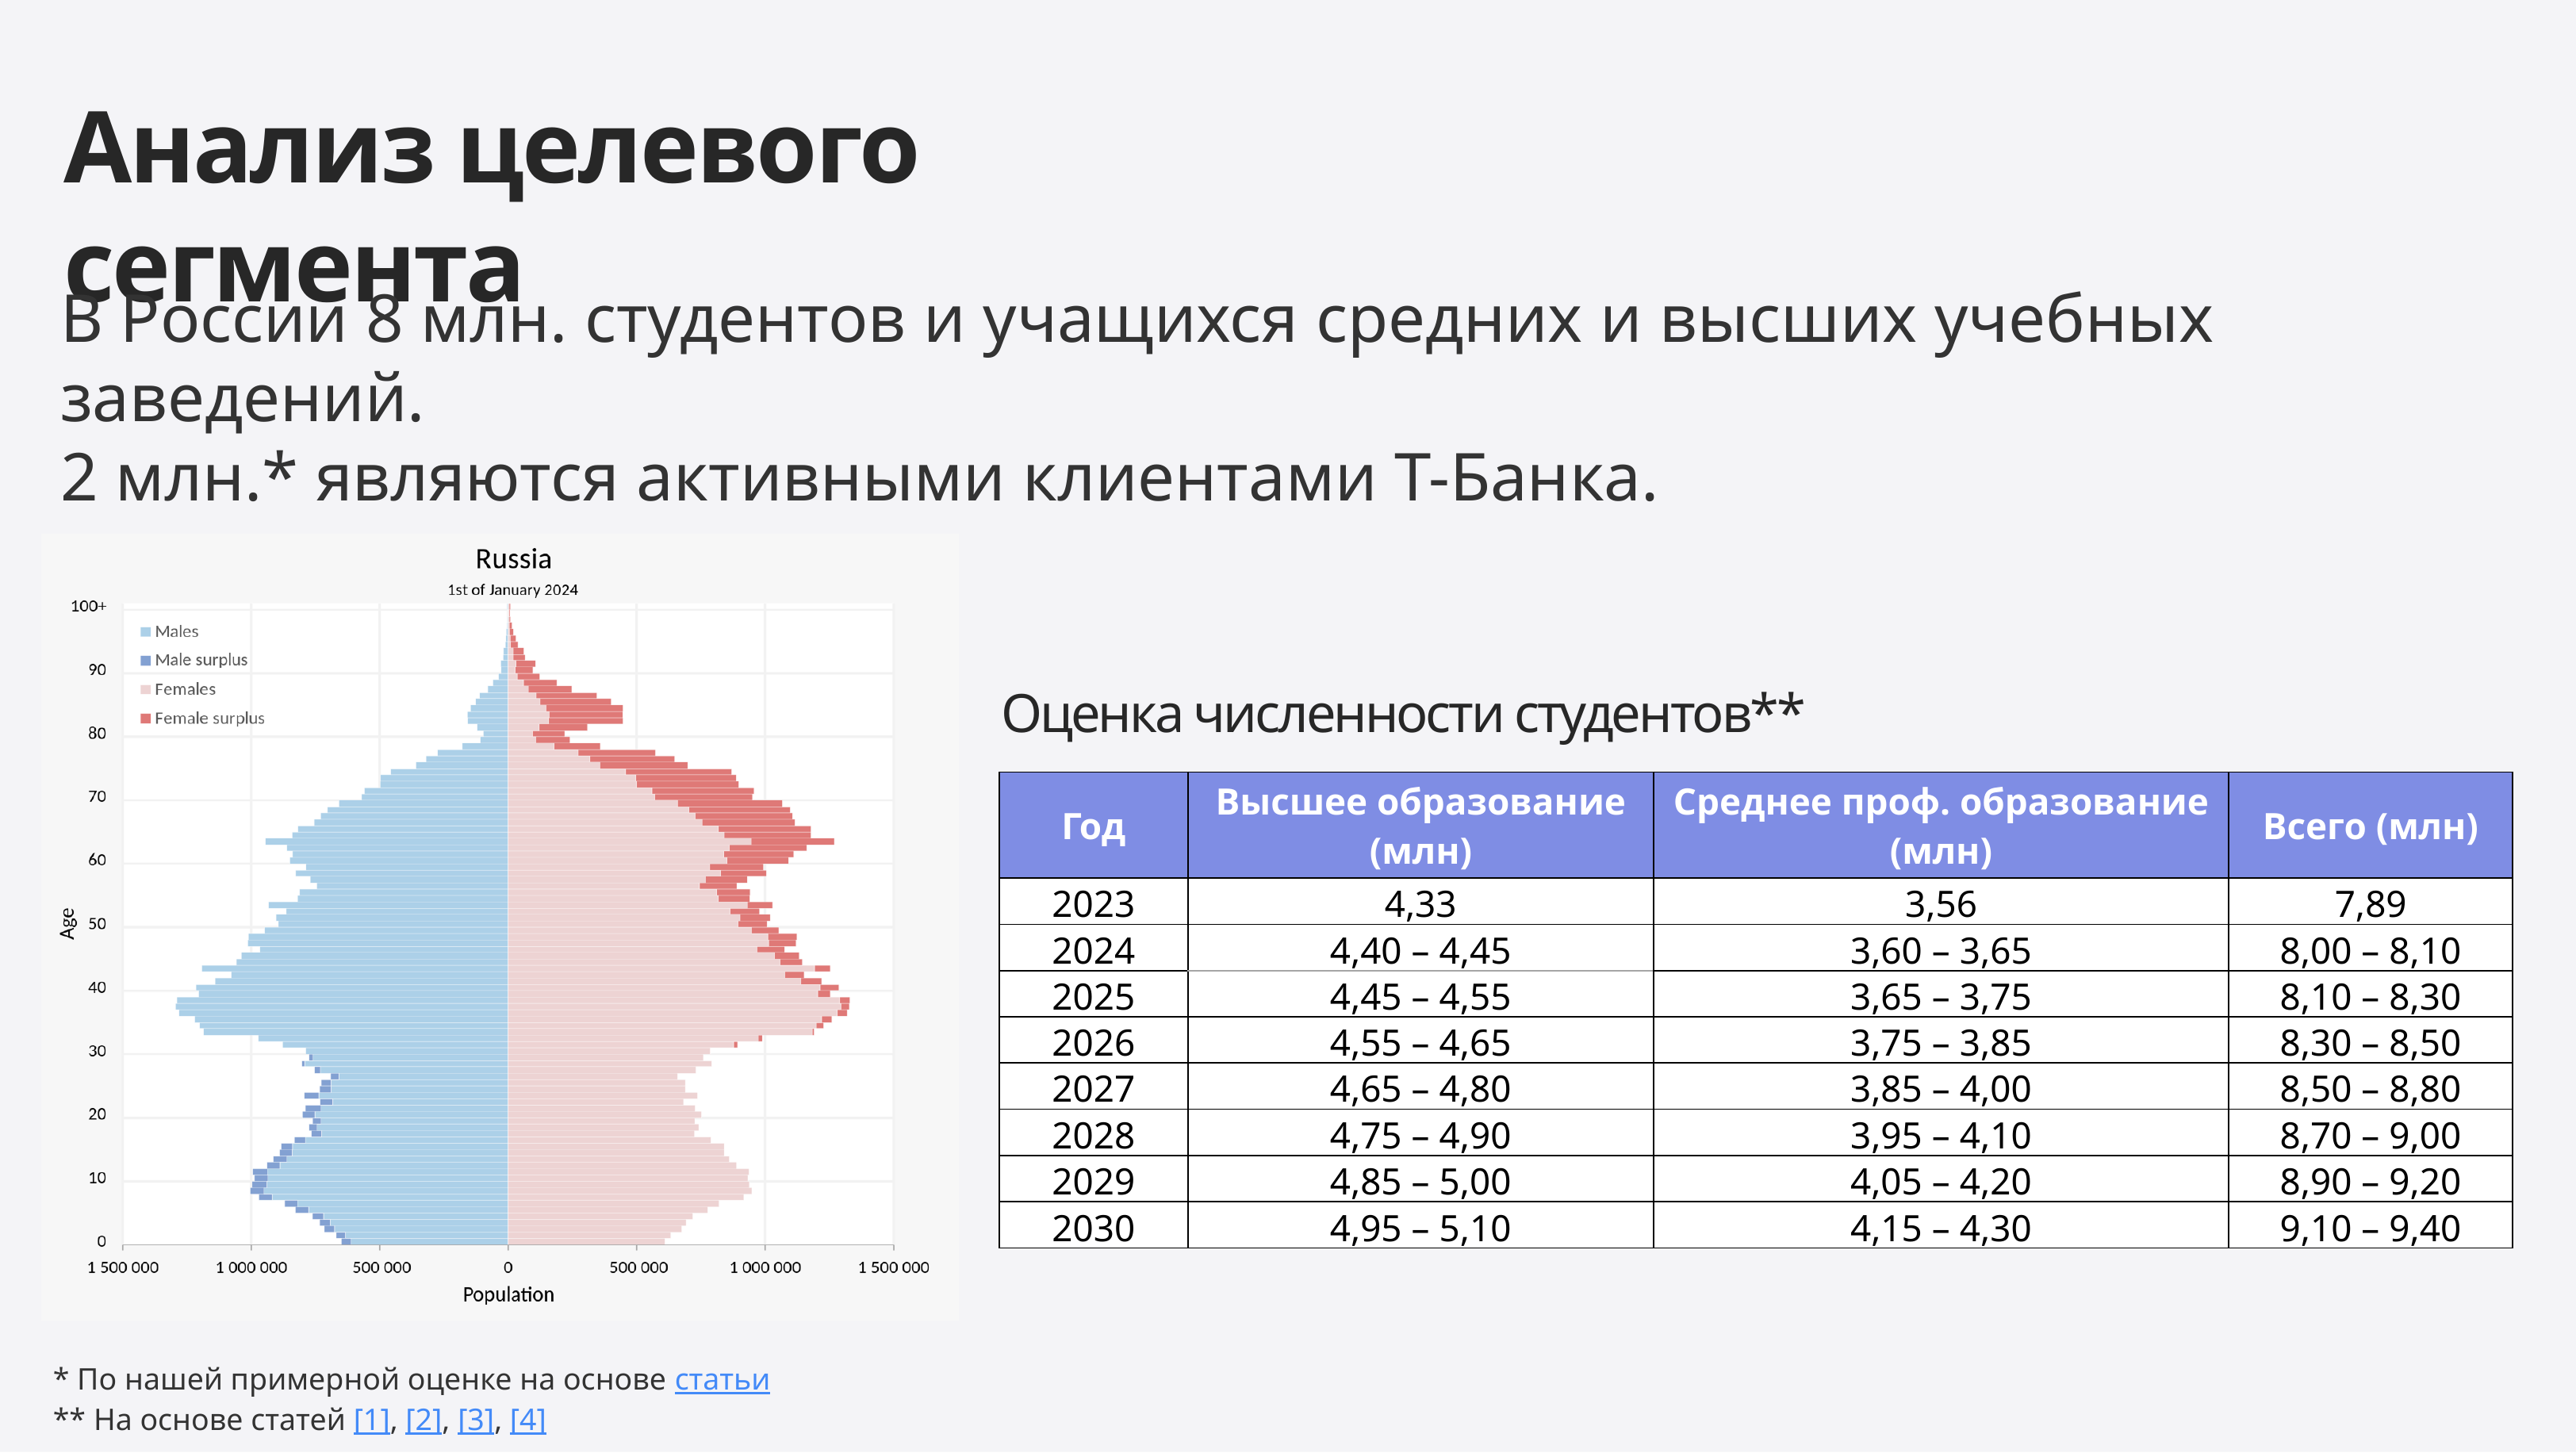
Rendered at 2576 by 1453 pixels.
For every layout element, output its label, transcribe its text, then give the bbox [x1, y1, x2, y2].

table_header Высшее образование (млн) [1189, 773, 1653, 877]
table_cell 2025 [1000, 972, 1187, 1016]
table_cell 3,85 – 4,00 [1654, 1064, 2228, 1109]
table_cell 8,90 – 9,20 [2229, 1156, 2512, 1201]
table_cell 7,89 [2229, 879, 2512, 924]
table_header Среднее проф. образование (млн) [1654, 773, 2228, 877]
table_header Всего (млн) [2229, 773, 2512, 877]
table_cell 3,60 – 3,65 [1654, 925, 2228, 970]
table_cell 9,10 – 9,40 [2229, 1202, 2512, 1248]
text_box Оценка численности студентов** [999, 677, 2513, 743]
table_cell 2024 [1000, 925, 1187, 970]
table_cell 4,15 – 4,30 [1654, 1202, 2228, 1248]
table_cell 3,95 – 4,10 [1654, 1110, 2228, 1155]
table_cell 3,65 – 3,75 [1654, 972, 2228, 1016]
table_cell 4,33 [1189, 879, 1653, 924]
table_cell 2030 [1000, 1202, 1187, 1248]
table_cell 4,45 – 4,55 [1189, 972, 1653, 1016]
table_cell 4,85 – 5,00 [1189, 1156, 1653, 1201]
table_cell 8,70 – 9,00 [2229, 1110, 2512, 1155]
table_cell 4,75 – 4,90 [1189, 1110, 1653, 1155]
table_cell 4,05 – 4,20 [1654, 1156, 2228, 1201]
text_box В России 8 млн. студентов и учащихся средних и высших учебных заведений. 2 млн.* являются активными клиентами Т-Банка. [48, 270, 2508, 520]
table_cell 4,95 – 5,10 [1189, 1202, 1653, 1248]
table_cell 2027 [1000, 1064, 1187, 1109]
table_cell 8,10 – 8,30 [2229, 972, 2512, 1016]
table_cell 4,40 – 4,45 [1189, 925, 1653, 970]
picture [40, 534, 959, 1321]
table_cell 2023 [1000, 879, 1187, 924]
table_cell 2029 [1000, 1156, 1187, 1201]
table_cell 8,00 – 8,10 [2229, 925, 2512, 970]
text_box * По нашей примерной оценке на основе статьи ** На основе статей [1], [2], [3], [4] [41, 1354, 1329, 1447]
table_cell 4,55 – 4,65 [1189, 1018, 1653, 1062]
table_cell 3,75 – 3,85 [1654, 1018, 2228, 1062]
table_cell 2028 [1000, 1110, 1187, 1155]
table_cell 3,56 [1654, 879, 2228, 924]
table_cell 4,65 – 4,80 [1189, 1064, 1653, 1109]
text_box Анализ целевого сегмента [62, 82, 1320, 270]
table_cell 8,30 – 8,50 [2229, 1018, 2512, 1062]
table_cell 8,50 – 8,80 [2229, 1064, 2512, 1109]
table_cell 2026 [1000, 1018, 1187, 1062]
table_header Год [1000, 773, 1187, 877]
